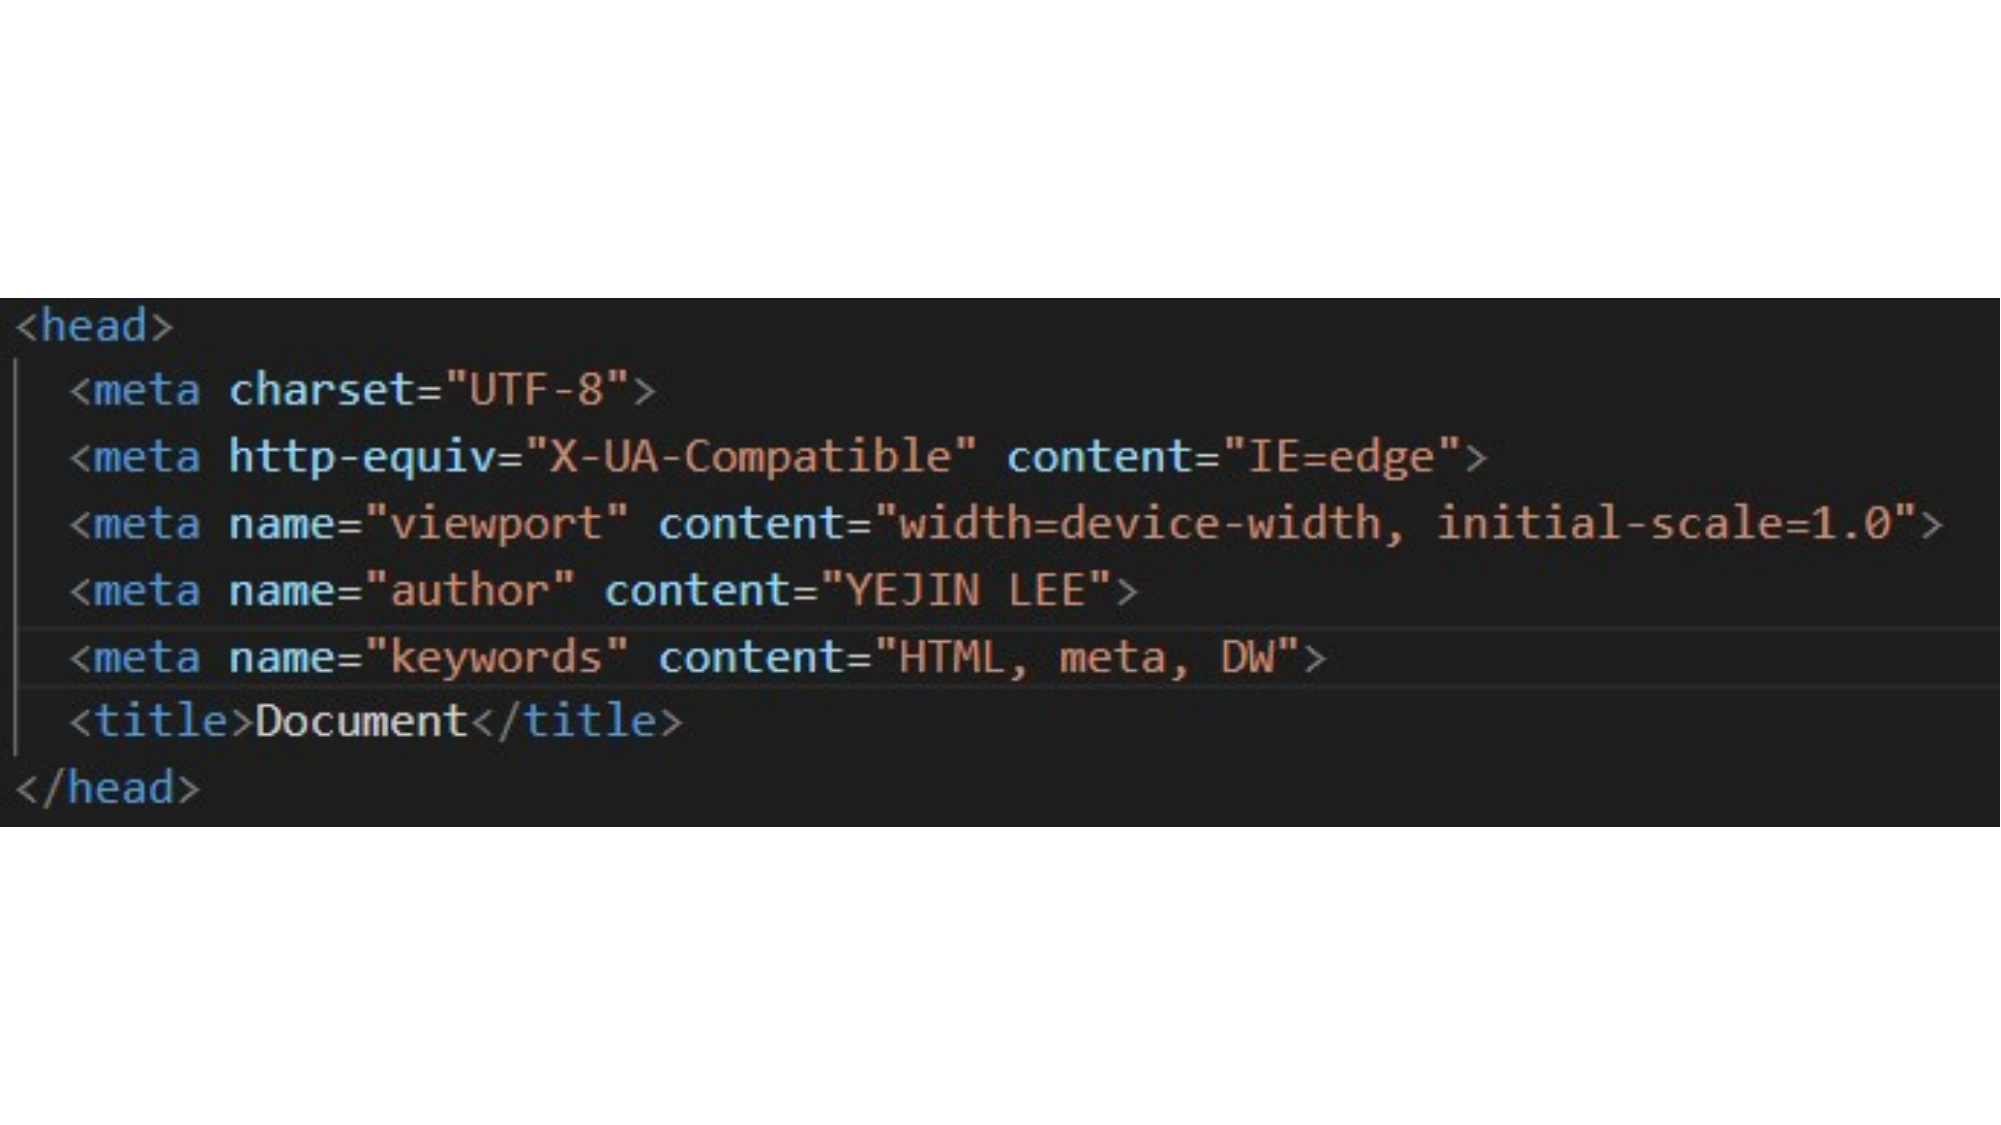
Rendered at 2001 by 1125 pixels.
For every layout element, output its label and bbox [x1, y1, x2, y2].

picture [0, 298, 2000, 827]
